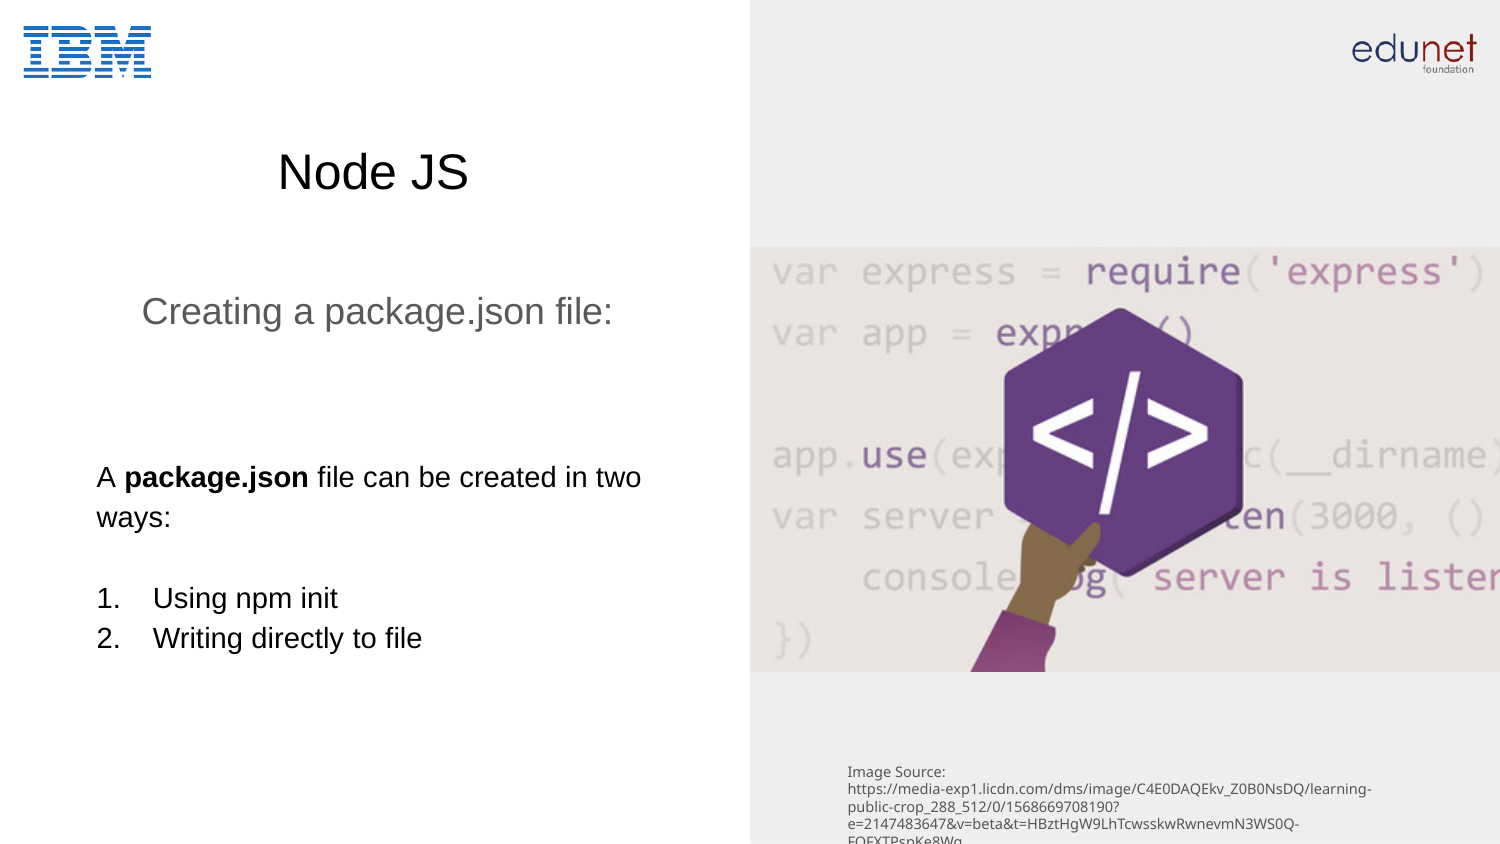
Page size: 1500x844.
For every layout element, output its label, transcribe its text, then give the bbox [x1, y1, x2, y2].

title Node JS [41, 117, 706, 223]
picture [749, 247, 1500, 672]
list A package.json file can be created in two ways: Using npm init Writing directly to file [58, 409, 689, 698]
subtitle Creating a package.json file: [41, 257, 706, 363]
picture [1350, 26, 1480, 78]
picture [0, 0, 559, 78]
list Image Source: https://media-exp1.licdn.com/dms/image/C4E0DAQEkv_Z0B0NsDQ/learning-public-crop_288_512/0/1568669708190?e=2147483647&v=beta&t=HBztHgW9LhTcwsskwRwnevmN3WS0Q-FQFXTPspKe8Wg [832, 747, 1390, 812]
